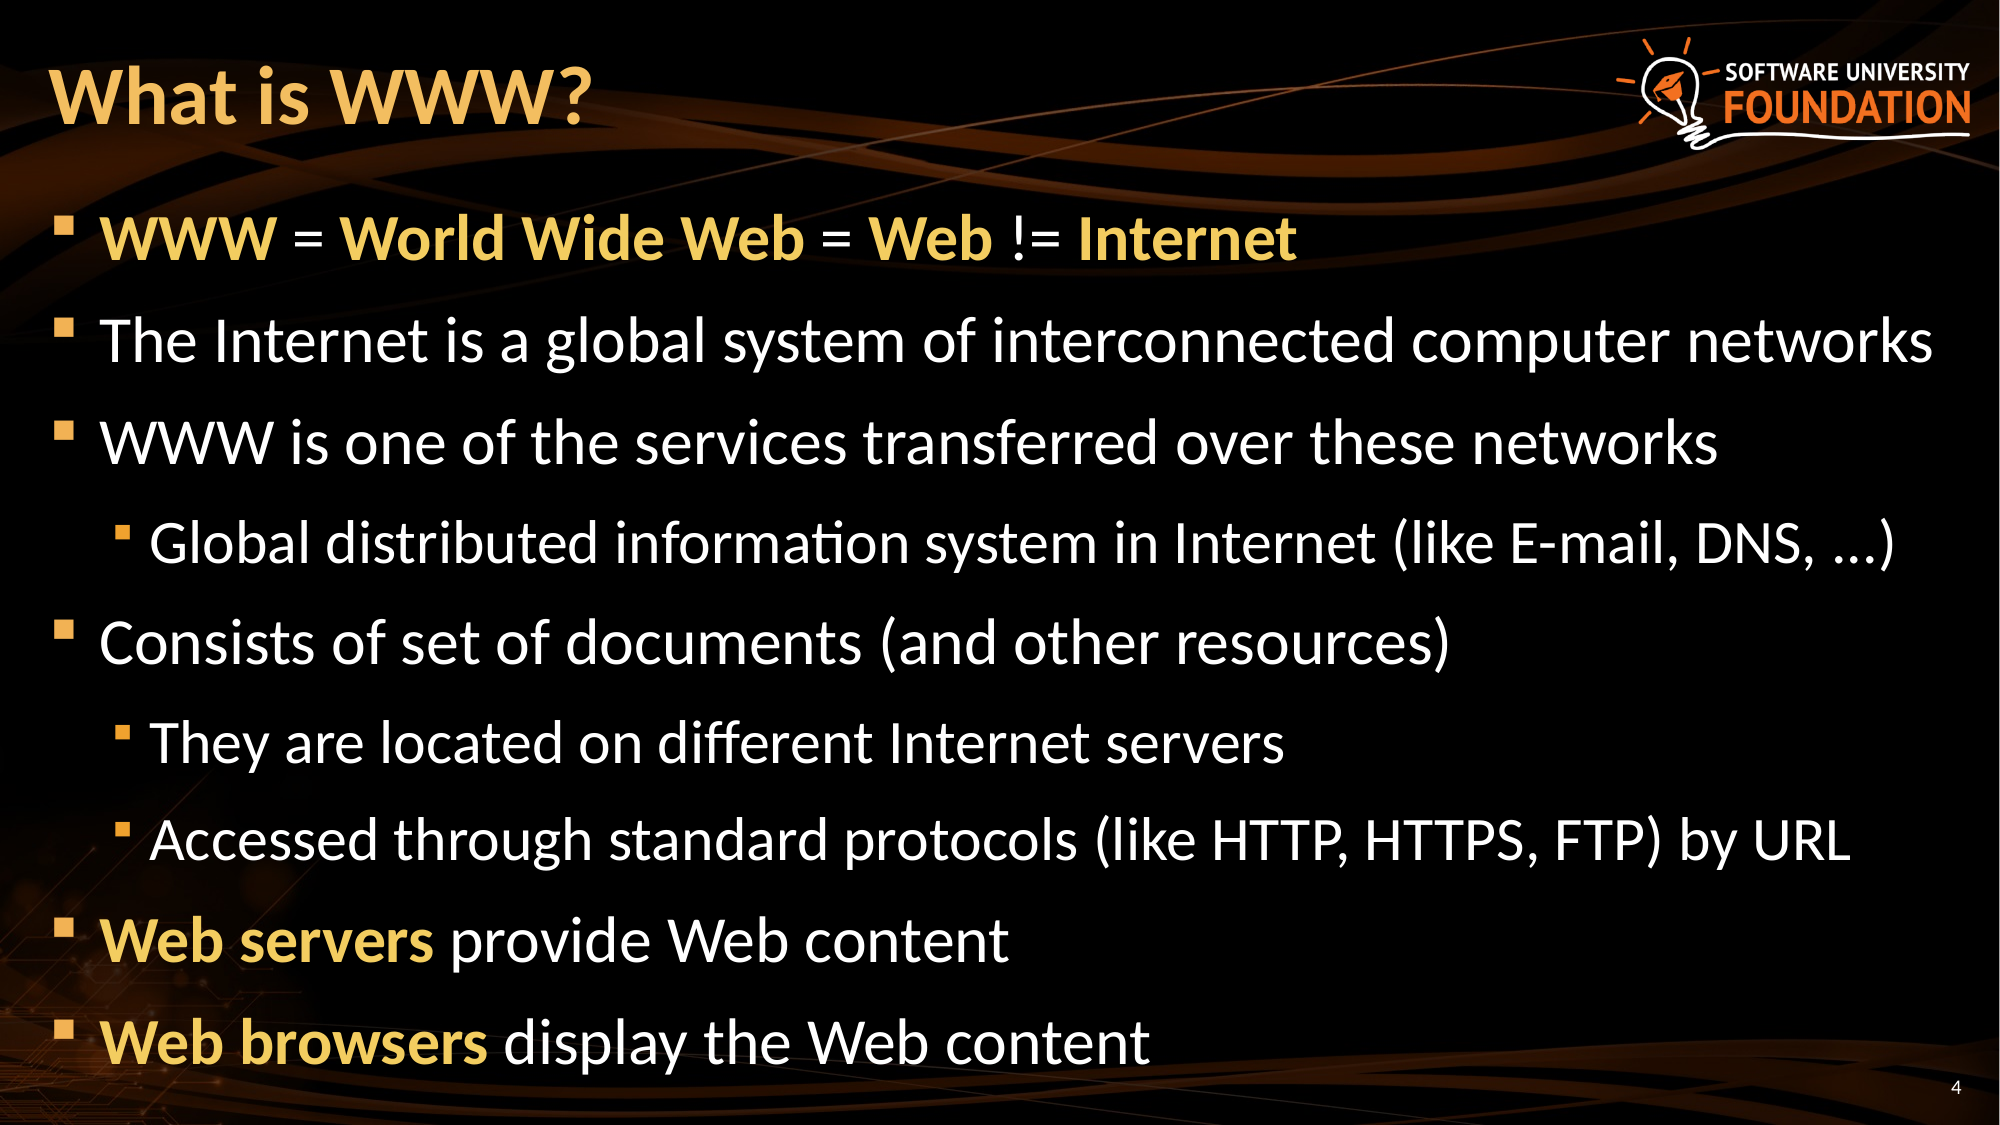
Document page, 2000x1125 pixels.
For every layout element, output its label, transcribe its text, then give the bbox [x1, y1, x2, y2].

title What is WWW? [30, 6, 1602, 189]
list WWW = World Wide Web = Web != Internet The Internet is a global system of interconnected computer networks WWW is one of the services transferred over these networks Global distributed information system in Internet (like E-mail, DNS, ...) Consists of set of documents (and other resources) They are located on different Internet servers Accessed through standard protocols (like HTTP, HTTPS, FTP) by URL Web servers provide Web content Web browsers display the Web content [31, 188, 1968, 1103]
picture [0, 0, 2000, 1125]
